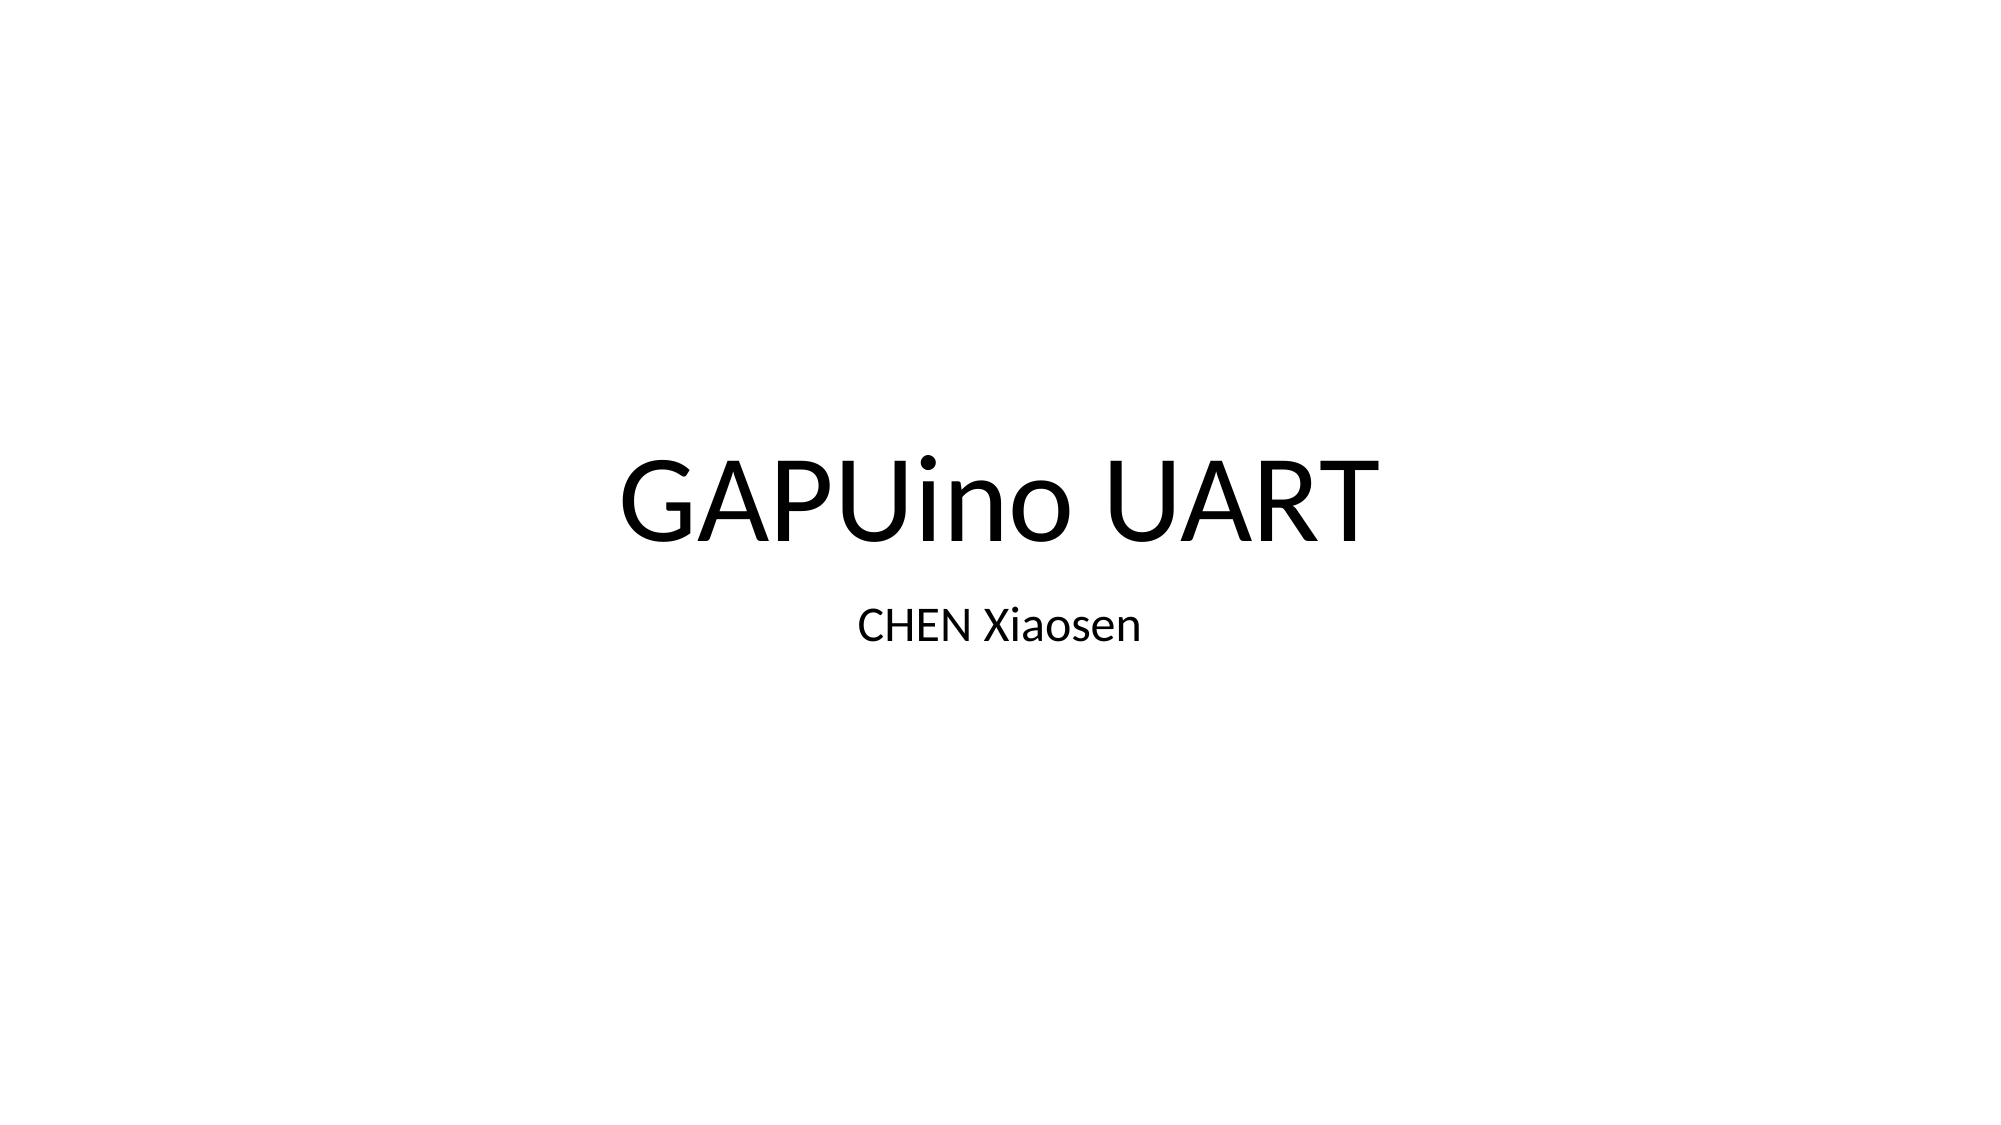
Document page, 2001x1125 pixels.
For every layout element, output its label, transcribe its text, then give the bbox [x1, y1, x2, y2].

title GAPUino UART [249, 184, 1750, 576]
subtitle CHEN Xiaosen [249, 590, 1750, 863]
